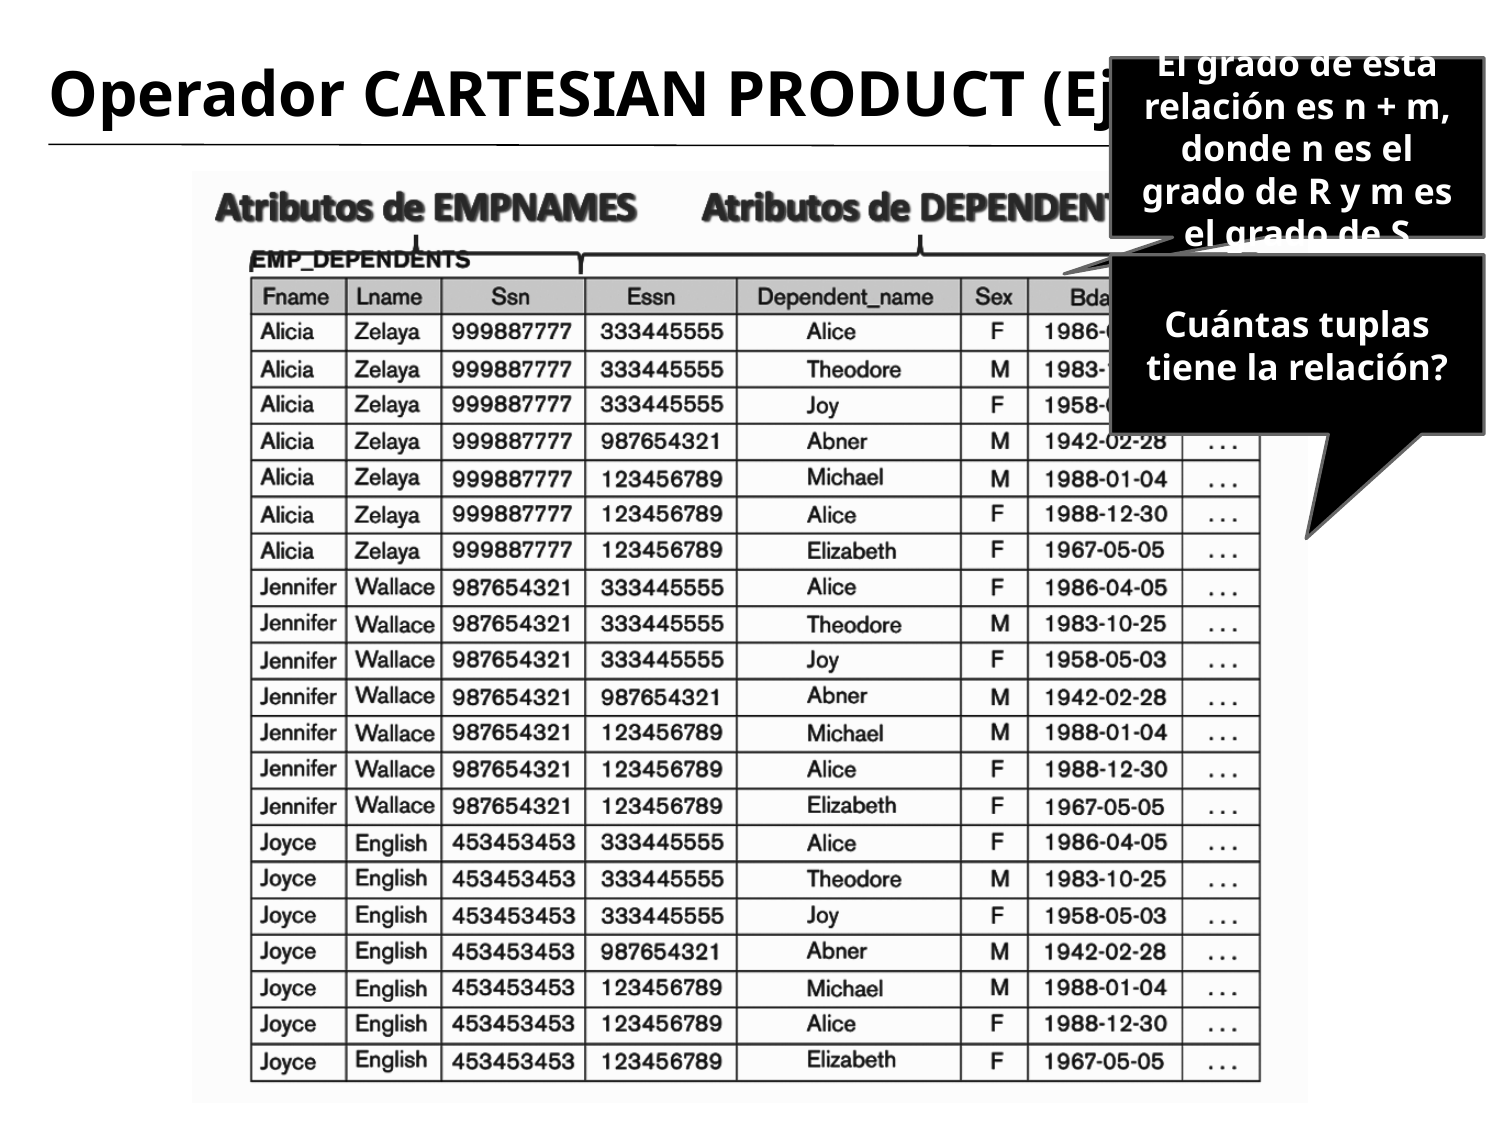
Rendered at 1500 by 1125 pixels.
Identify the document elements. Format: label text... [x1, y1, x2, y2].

text_box El grado de esta relación es n + m, donde n es el grado de R y m es el grado de S [1110, 57, 1484, 238]
picture [192, 171, 1308, 1103]
title Operador CARTESIAN PRODUCT (Ejemplo) [33, 32, 1384, 145]
text_box Cuántas tuplas tiene la relación? [1312, 254, 1484, 534]
